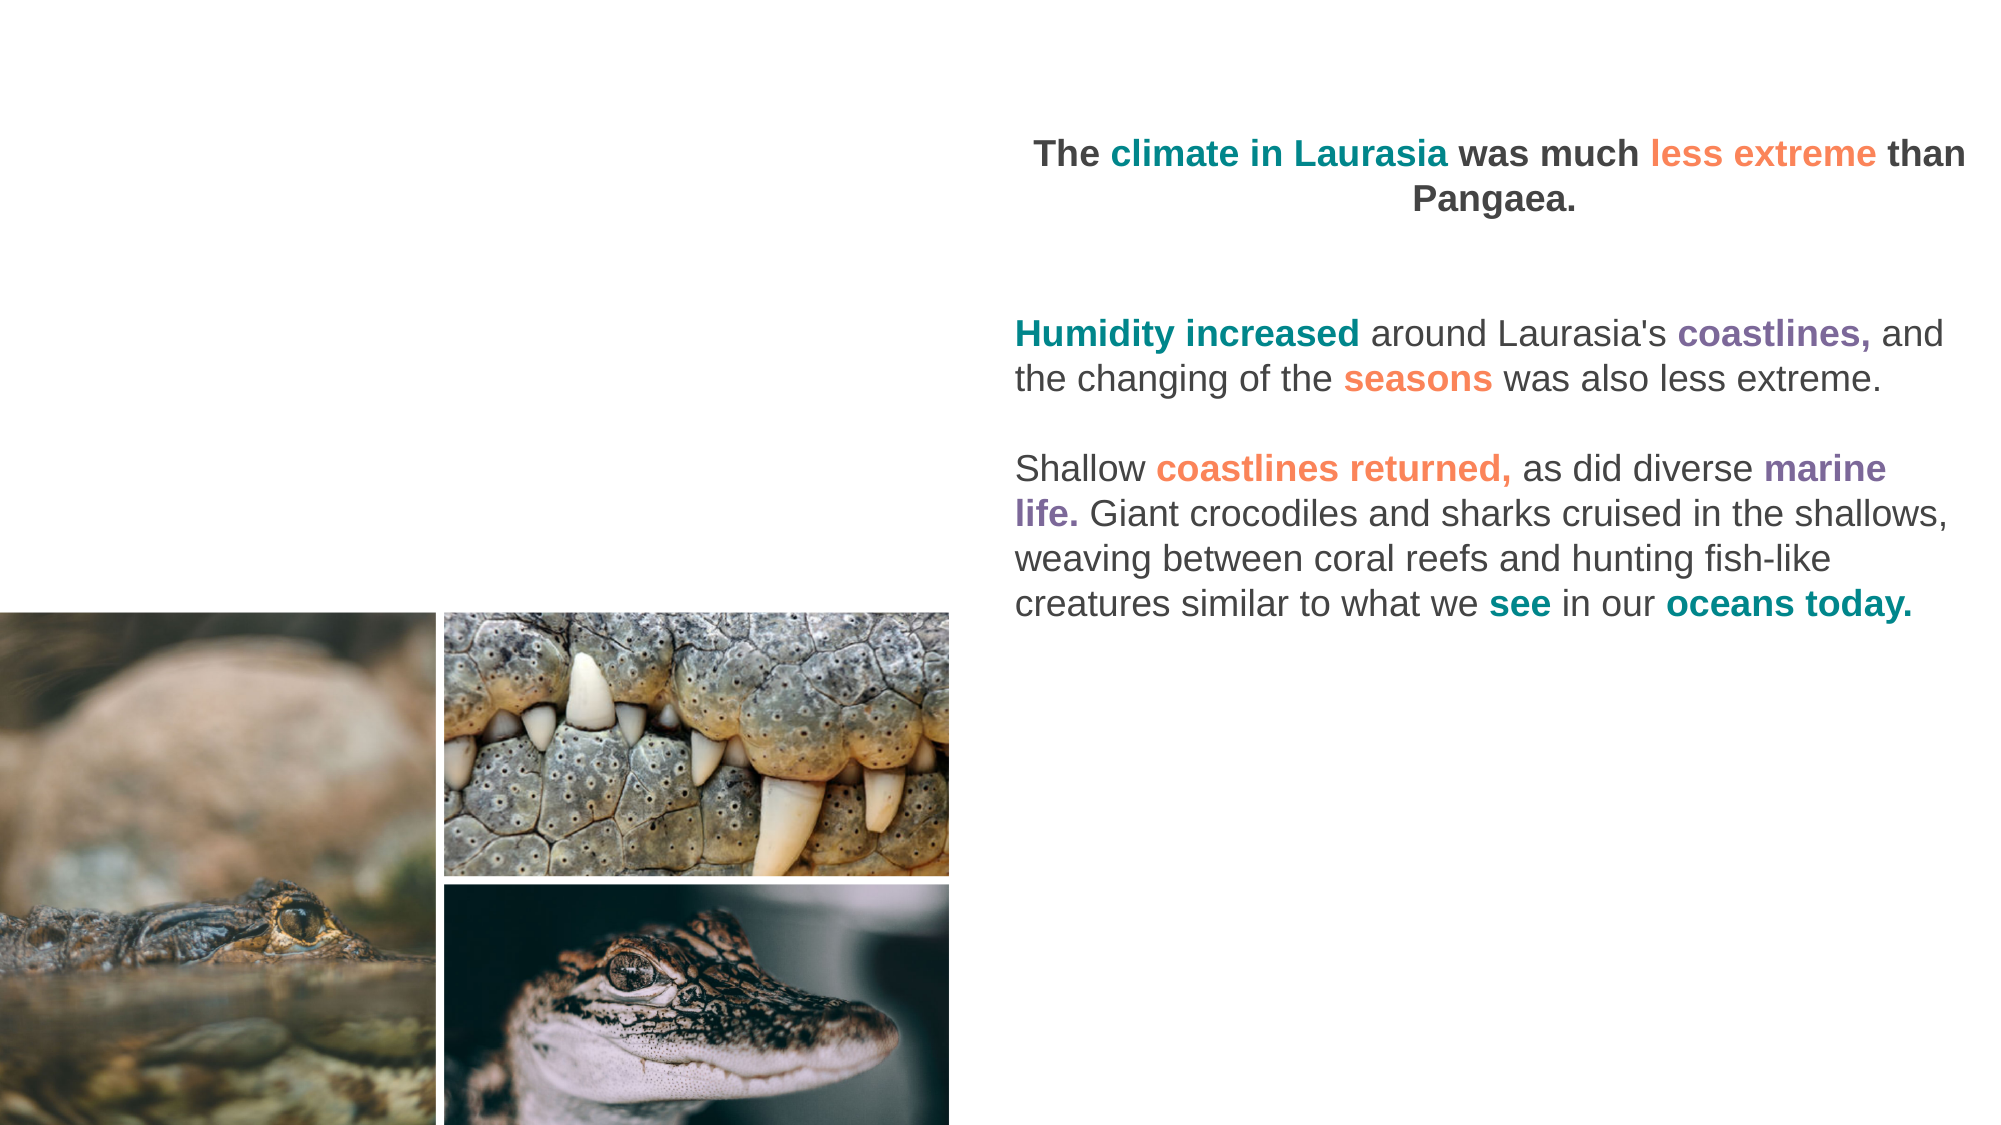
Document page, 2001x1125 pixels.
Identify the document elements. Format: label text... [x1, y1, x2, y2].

picture [0, 604, 957, 1125]
text_box The climate in Laurasia was much less extreme than Pangaea. Humidity increased around Laurasia's coastlines, and the changing of the seasons was also less extreme. Shallow coastlines returned, as did diverse marine life. Giant crocodiles and sharks cruised in the shallows, weaving between coral reefs and hunting fish-like creatures similar to what we see in our oceans today. [999, 122, 2000, 722]
